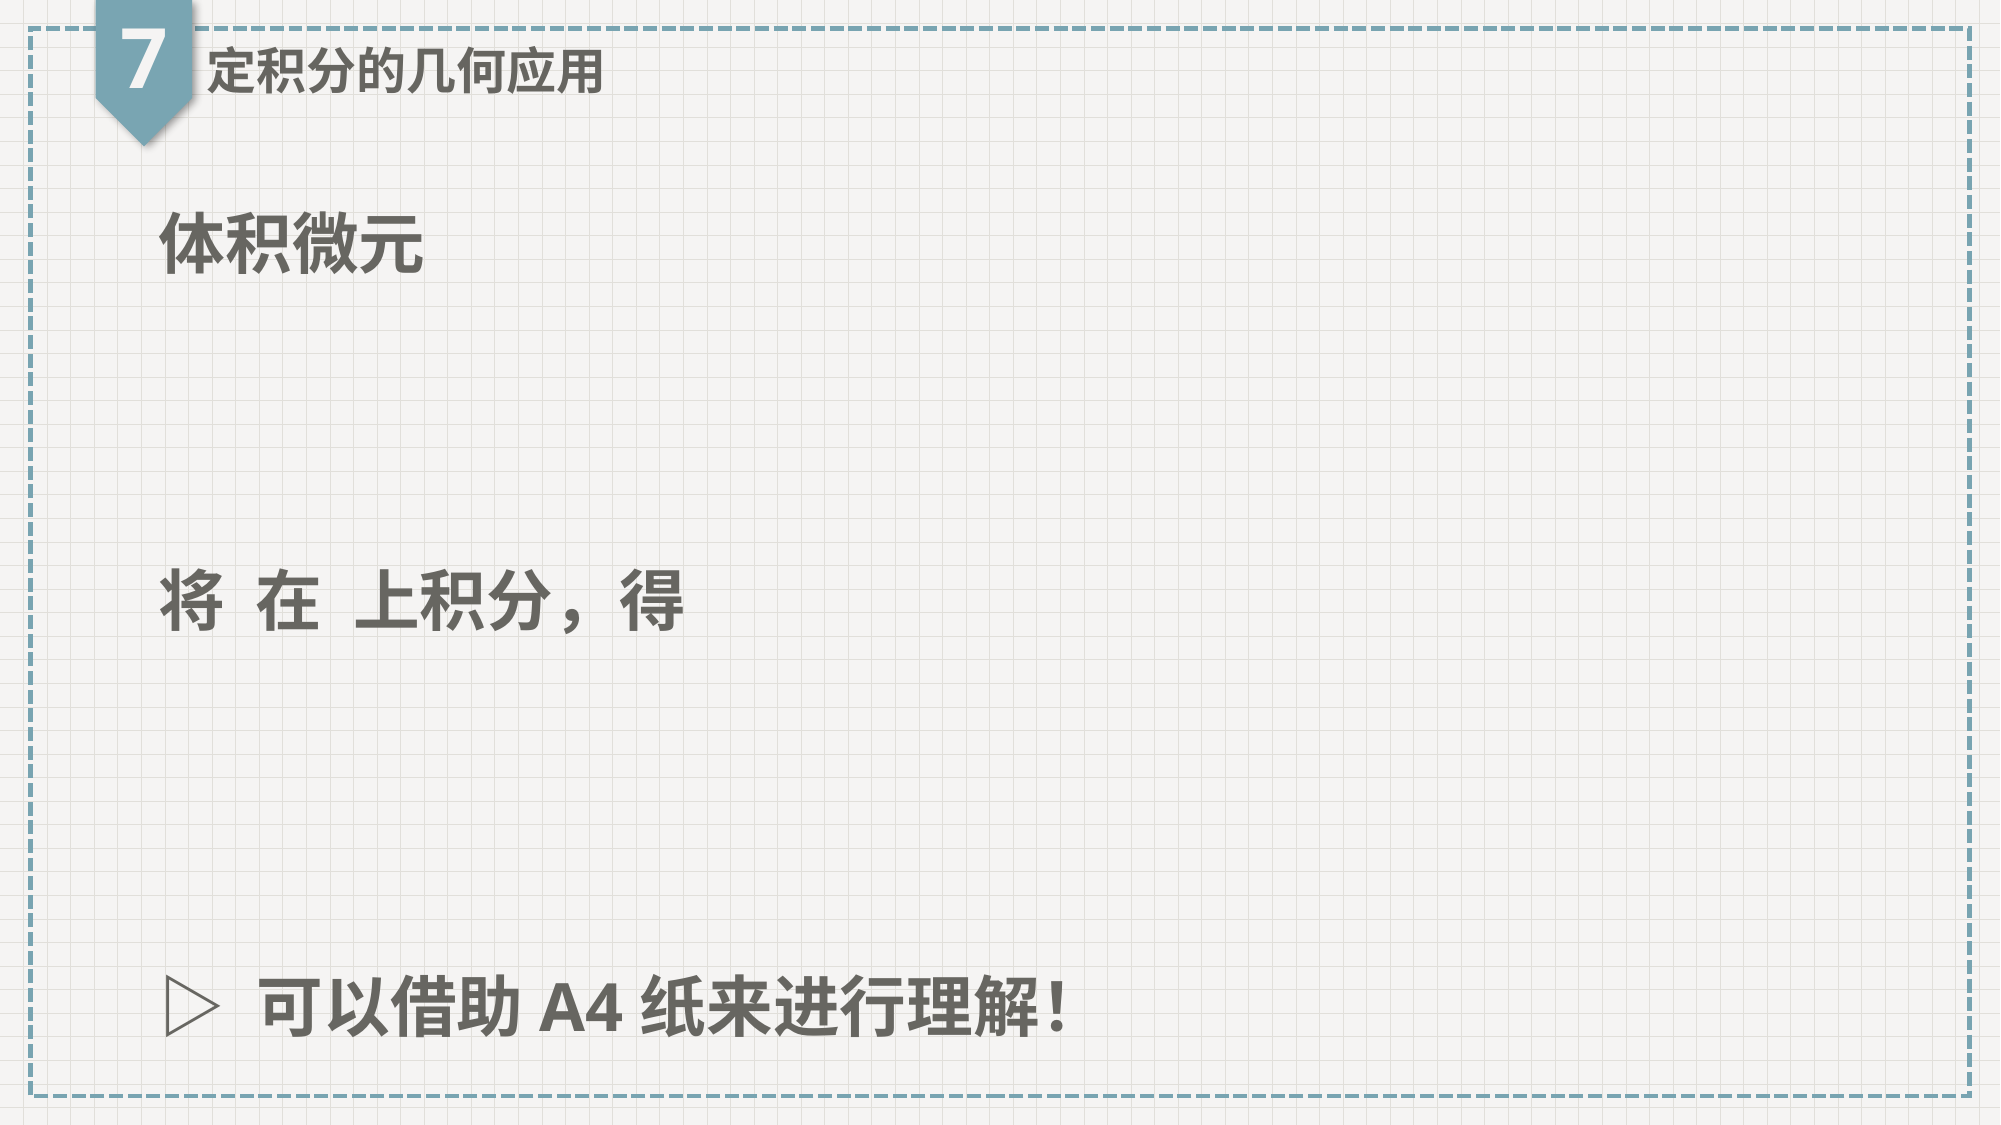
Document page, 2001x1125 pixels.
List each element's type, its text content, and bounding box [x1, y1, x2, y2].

list 定积分的几何应用 [192, 35, 883, 112]
list 7 [95, 0, 193, 123]
text_box ▷ 可以借助A4纸来进行理解！ [143, 933, 1905, 1052]
